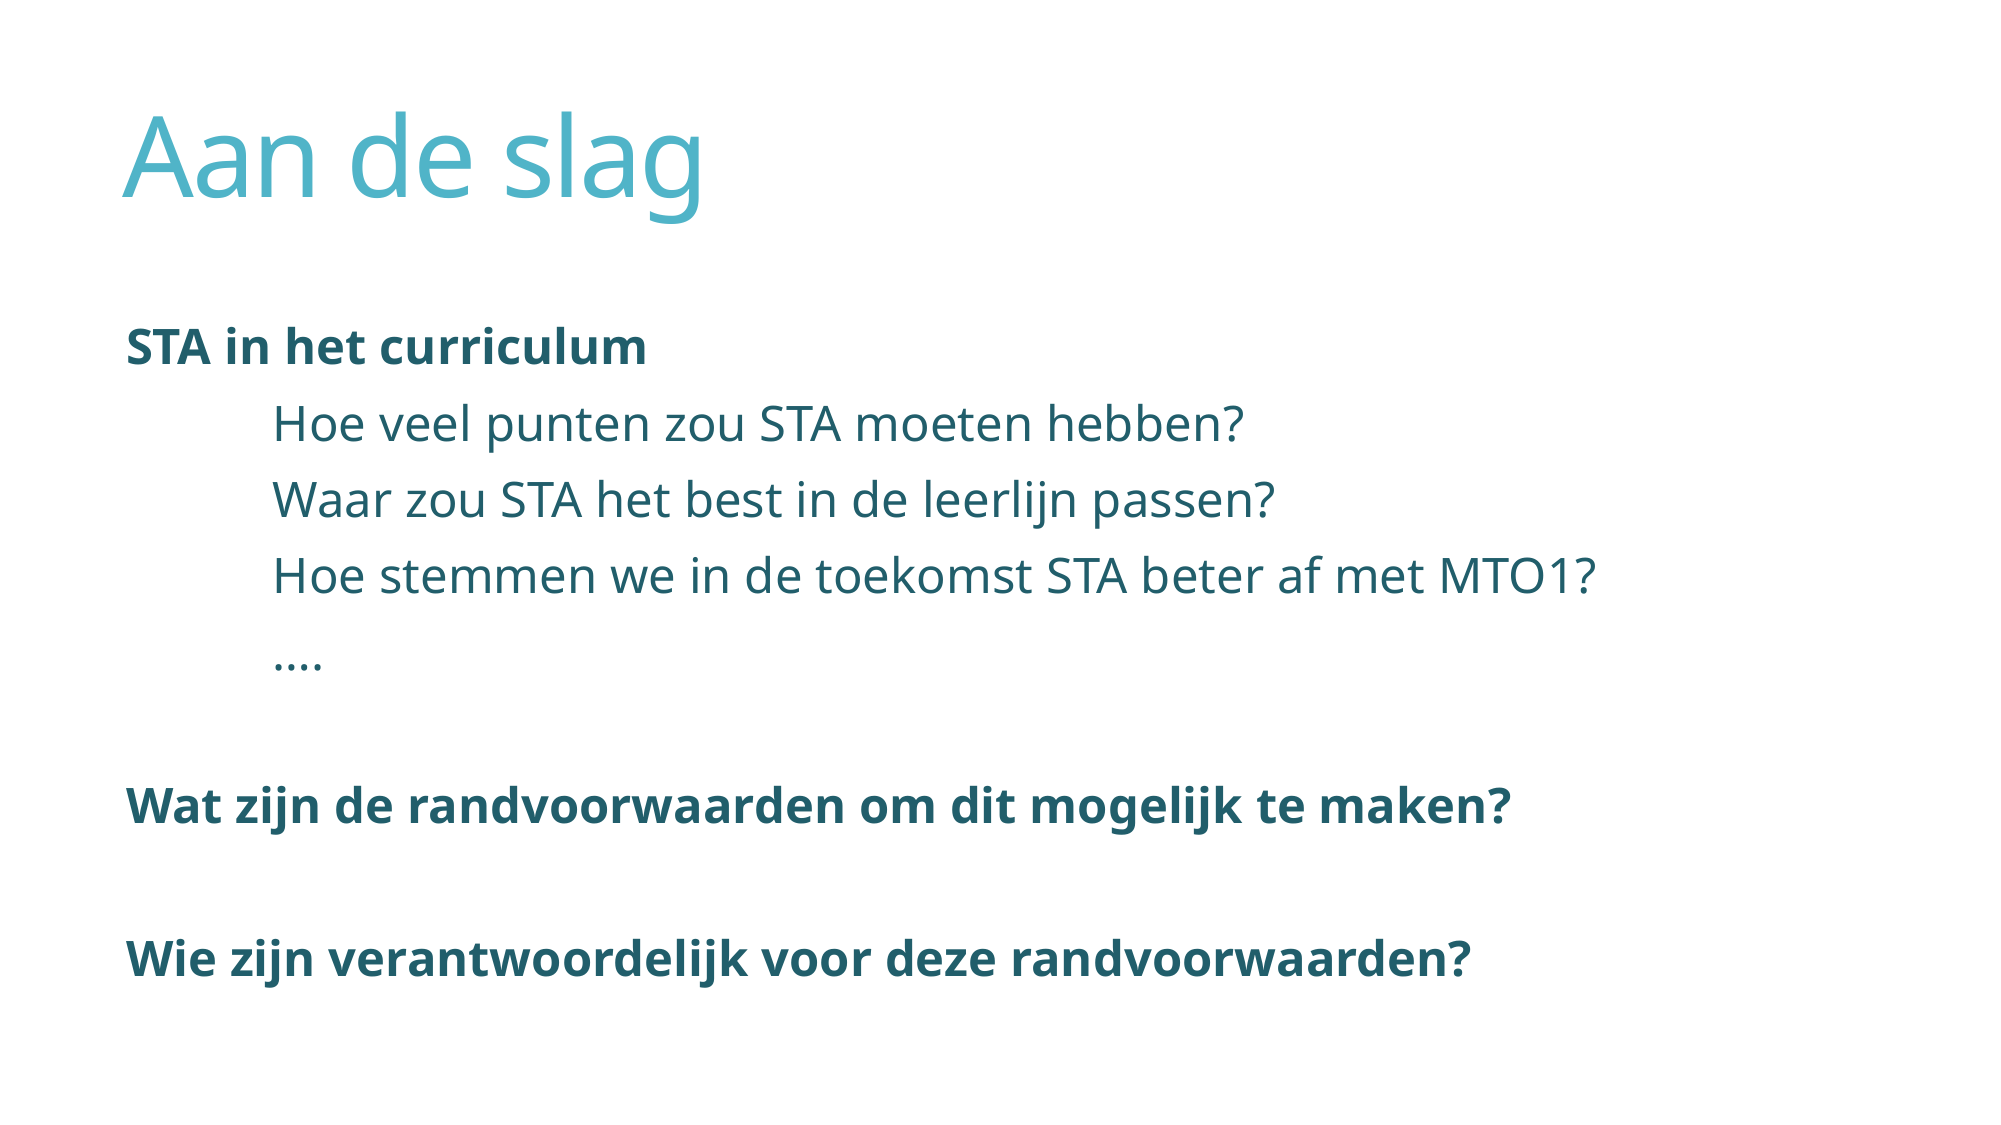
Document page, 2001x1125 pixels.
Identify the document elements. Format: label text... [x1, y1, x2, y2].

list STA in het curriculum Hoe veel punten zou STA moeten hebben? Waar zou STA het best in de leerlijn passen? Hoe stemmen we in de toekomst STA beter af met MTO1? …. Wat zijn de randvoorwaarden om dit mogelijk te maken? Wie zijn verantwoordelijk voor deze randvoorwaarden? [111, 317, 1893, 997]
title Aan de slag [107, 26, 1875, 299]
